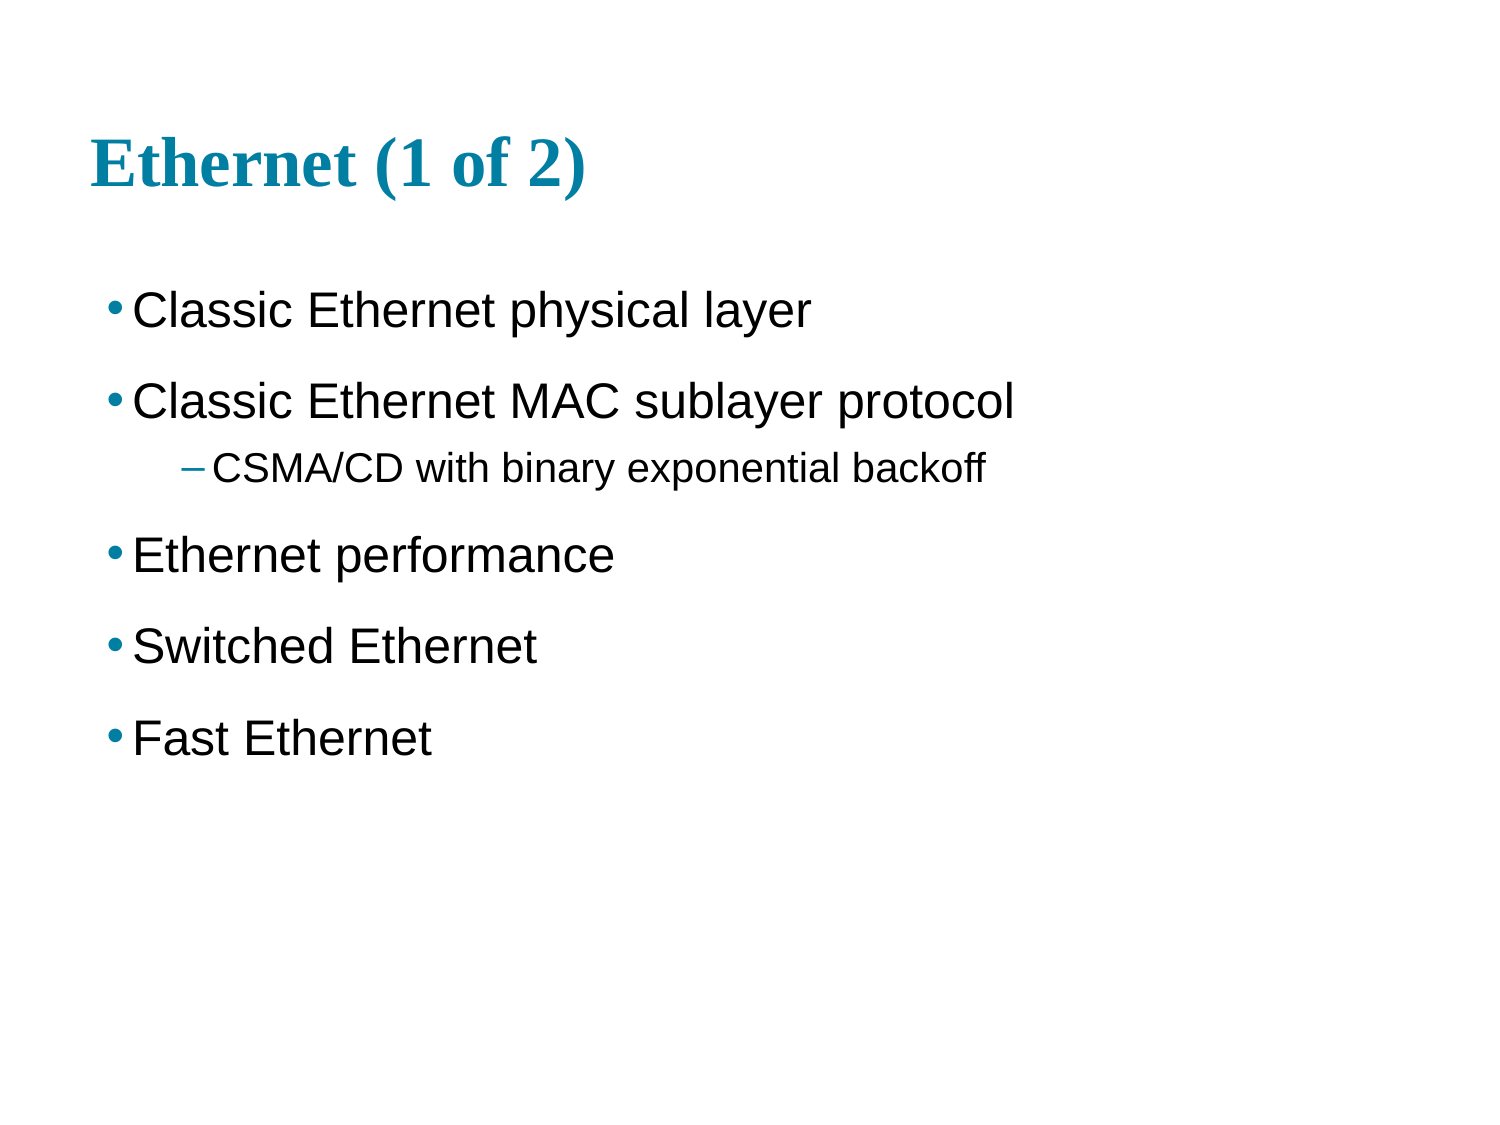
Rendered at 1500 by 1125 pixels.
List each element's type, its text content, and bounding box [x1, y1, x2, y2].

list Classic Ethernet physical layer Classic Ethernet MAC sublayer protocol CSMA/CD with binary exponential backoff Ethernet performance Switched Ethernet Fast Ethernet [75, 262, 1425, 1005]
title Ethernet (1 of 2) [75, 35, 1425, 216]
